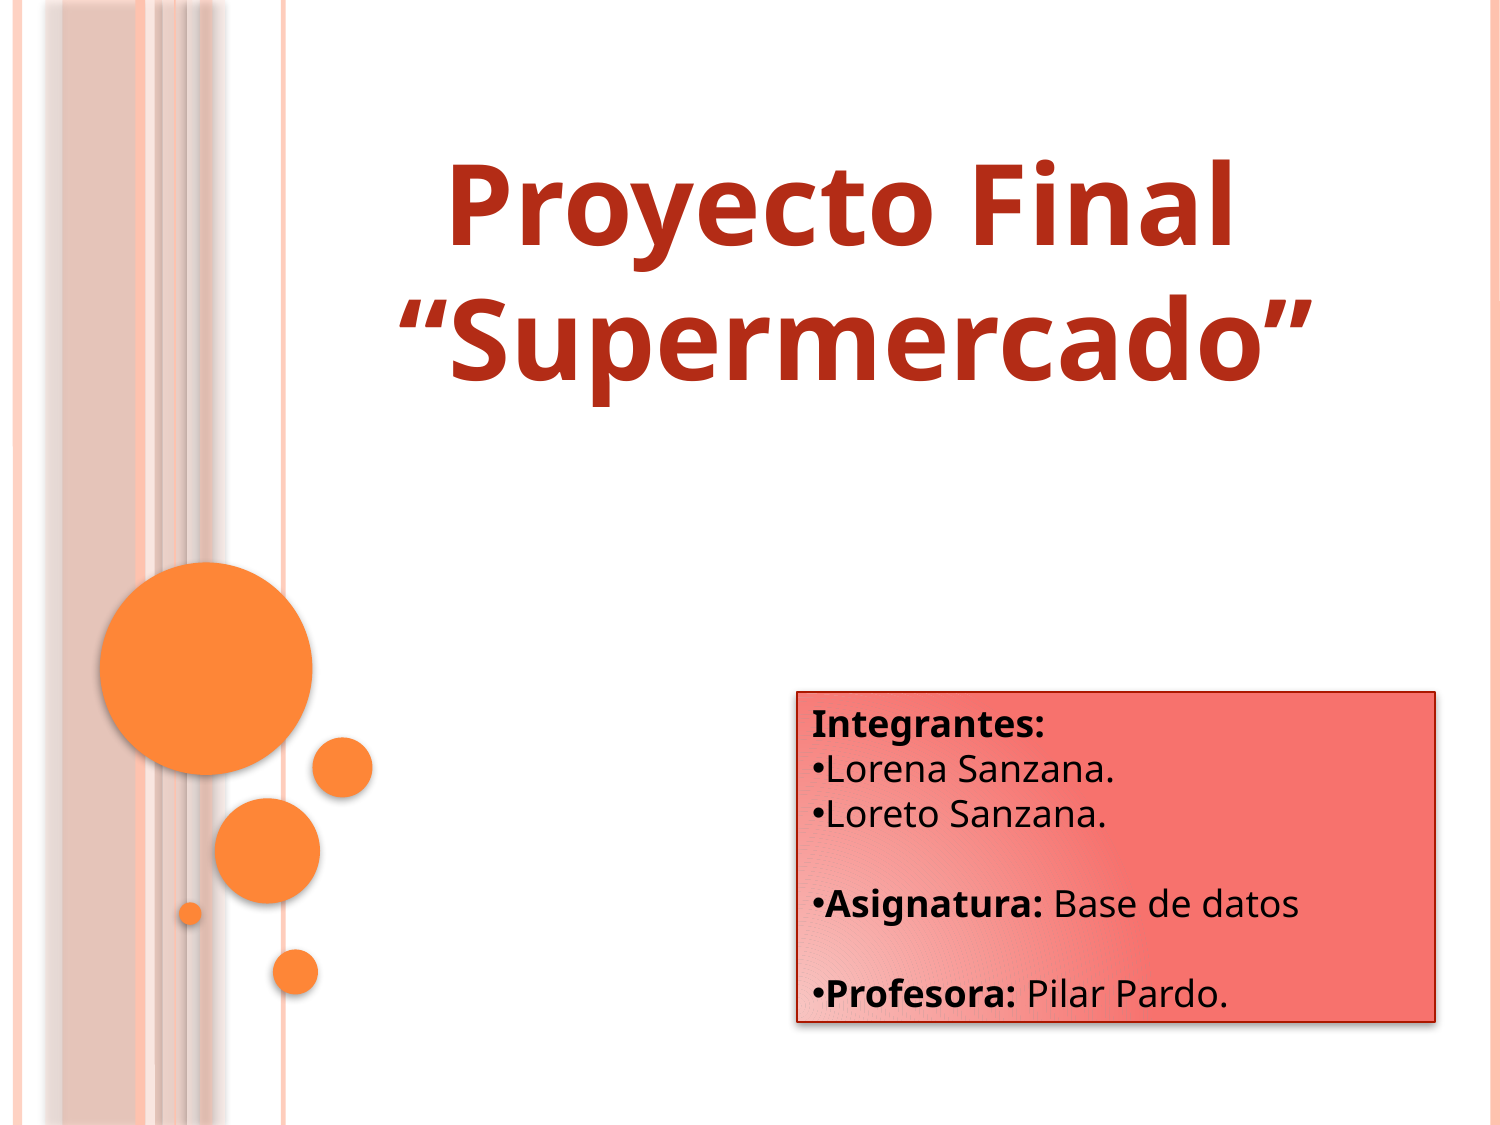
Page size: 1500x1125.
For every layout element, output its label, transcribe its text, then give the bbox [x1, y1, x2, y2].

text_box Proyecto Final “Supermercado” [383, 125, 1330, 411]
text_box Integrantes: Lorena Sanzana. Loreto Sanzana. Asignatura: Base de datos Profesora: Pilar Pardo. [796, 691, 1436, 1023]
